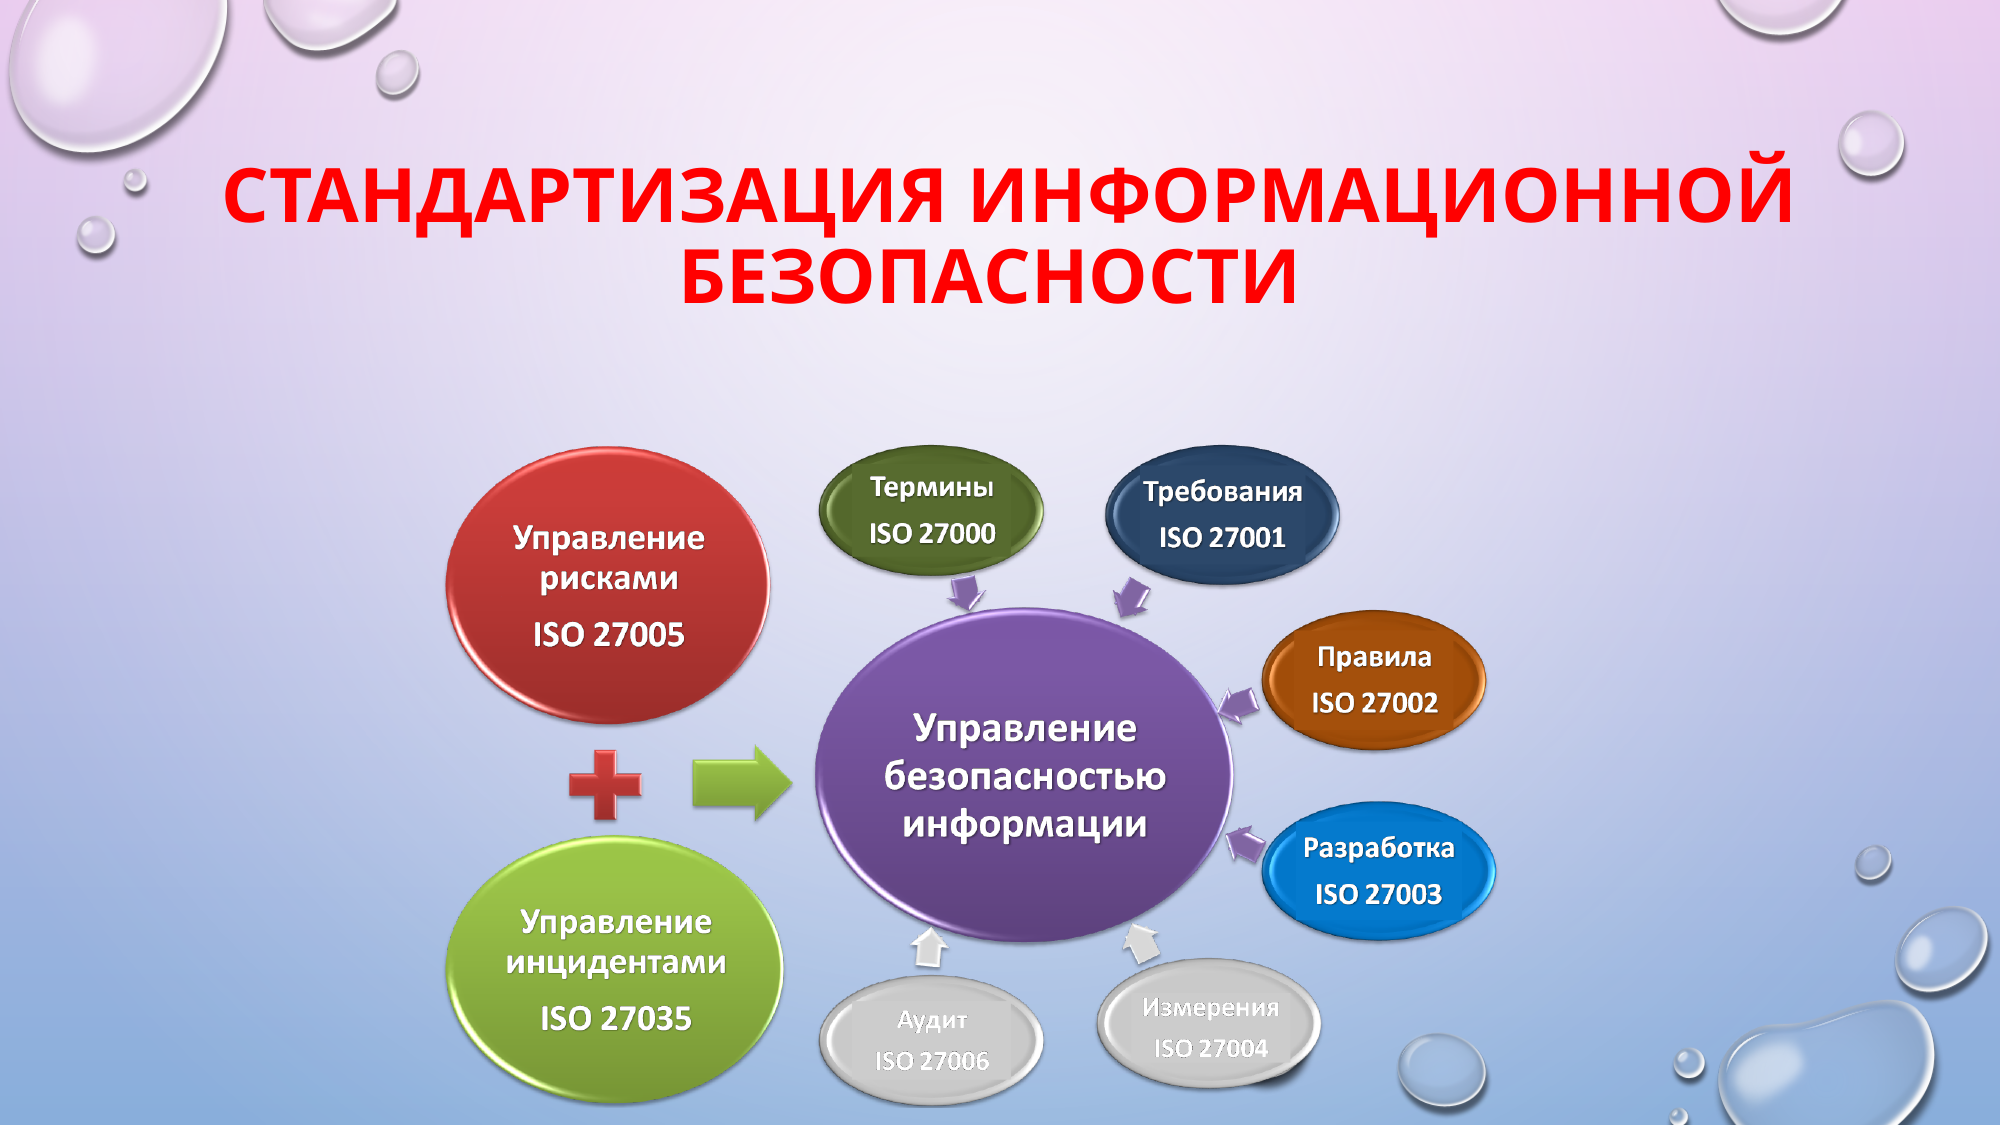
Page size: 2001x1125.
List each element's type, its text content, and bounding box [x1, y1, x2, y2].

picture [0, 0, 2000, 1125]
title Стандартизация информационной безопасности [149, 108, 1851, 370]
